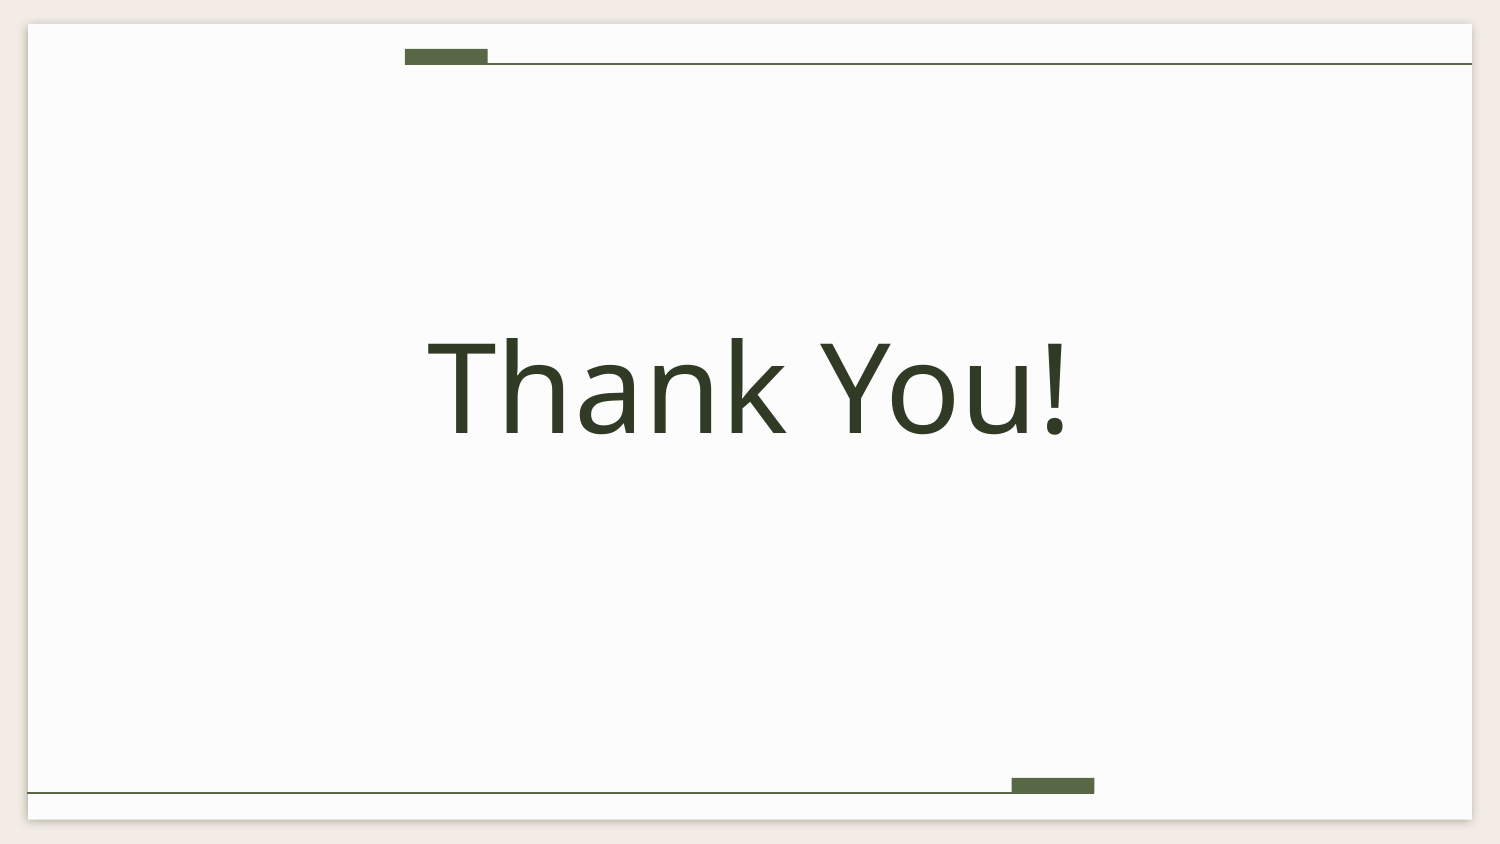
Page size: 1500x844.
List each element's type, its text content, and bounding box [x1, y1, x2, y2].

title Thank You! [285, 293, 1215, 486]
